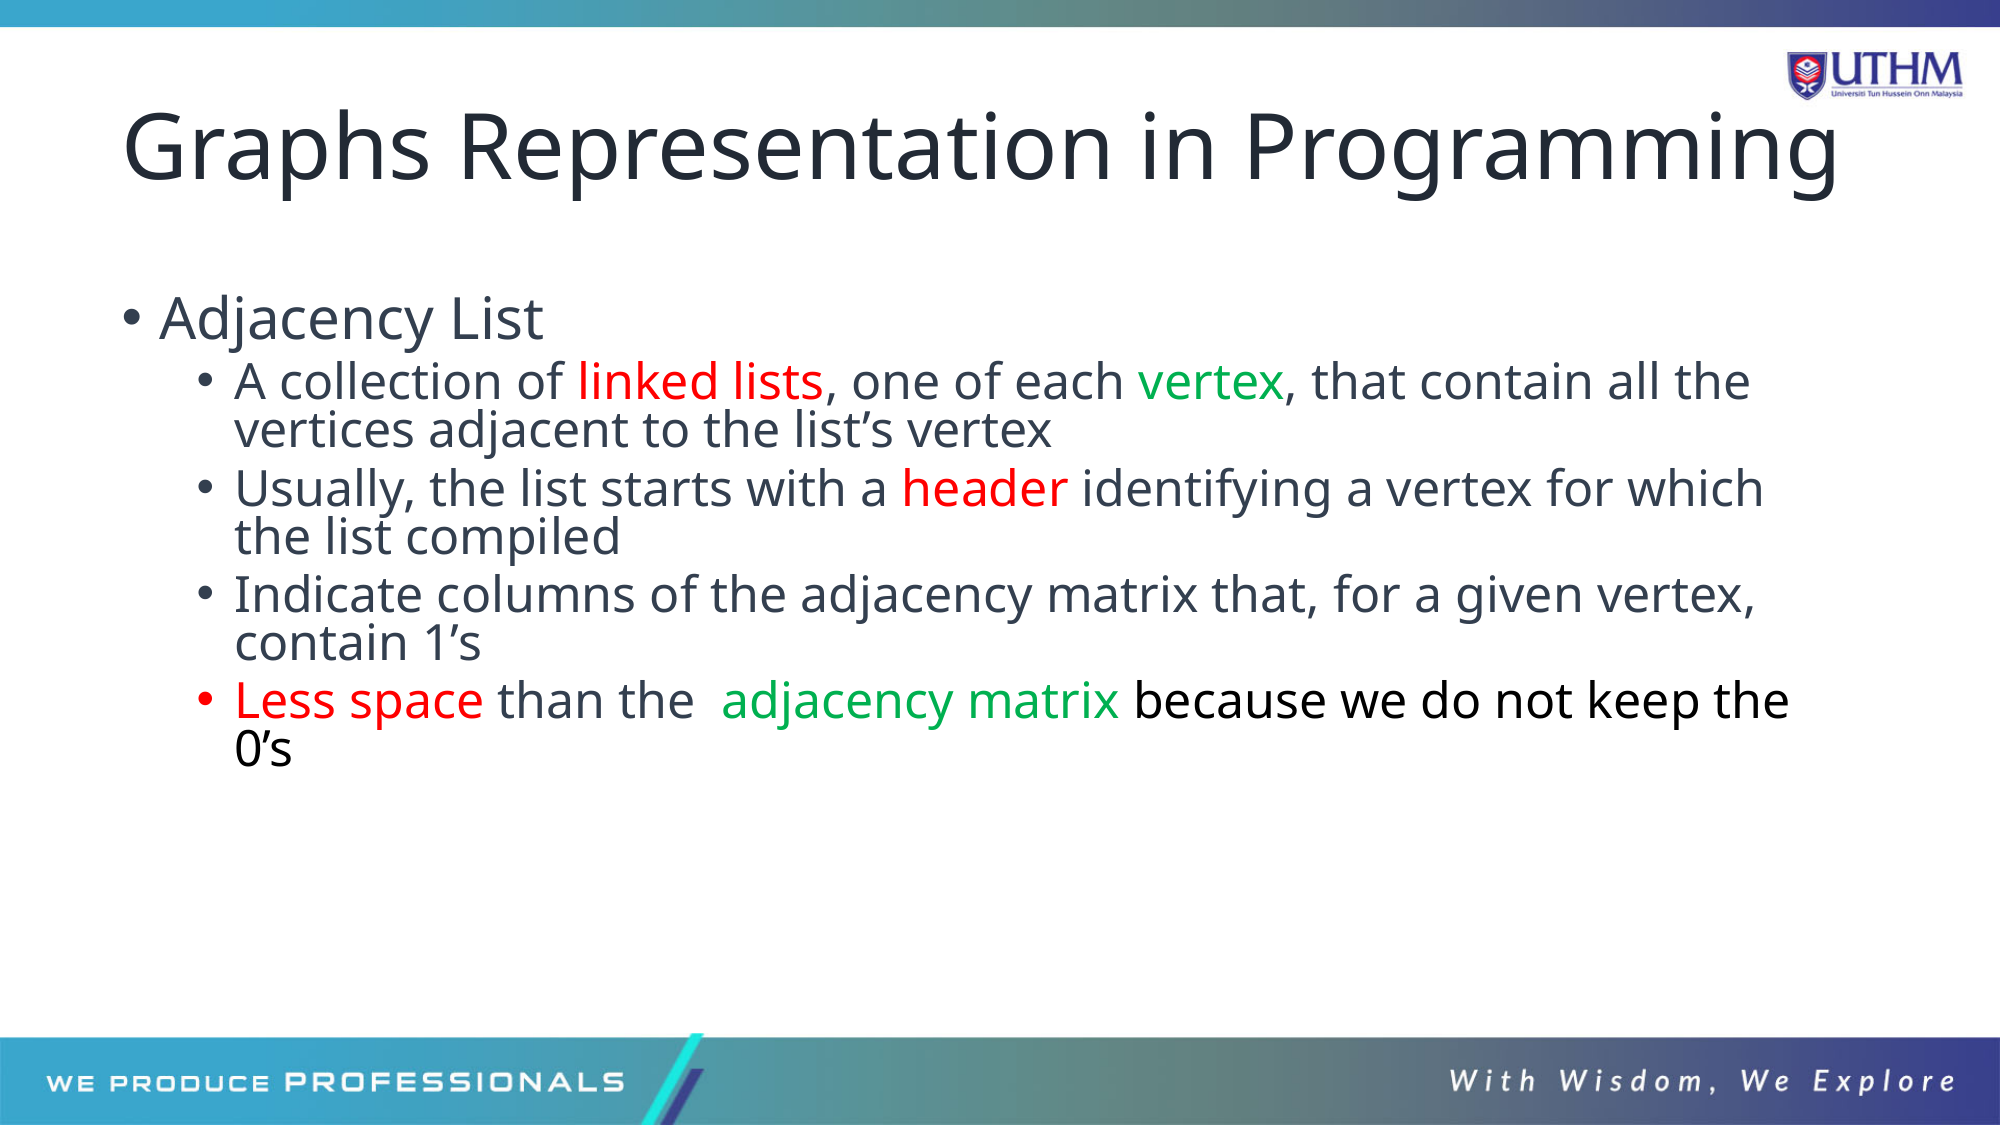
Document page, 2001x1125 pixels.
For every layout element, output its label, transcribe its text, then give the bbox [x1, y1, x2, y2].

title Graphs Representation in Programming [106, 52, 1950, 247]
list Adjacency List A collection of linked lists, one of each vertex, that contain all the vertices adjacent to the list’s vertex Usually, the list starts with a header identifying a vertex for which the list compiled Indicate columns of the adjacency matrix that, for a given vertex, contain 1’s Less space than the adjacency matrix because we do not keep the 0’s [106, 287, 1832, 1002]
picture [0, 0, 2000, 1125]
